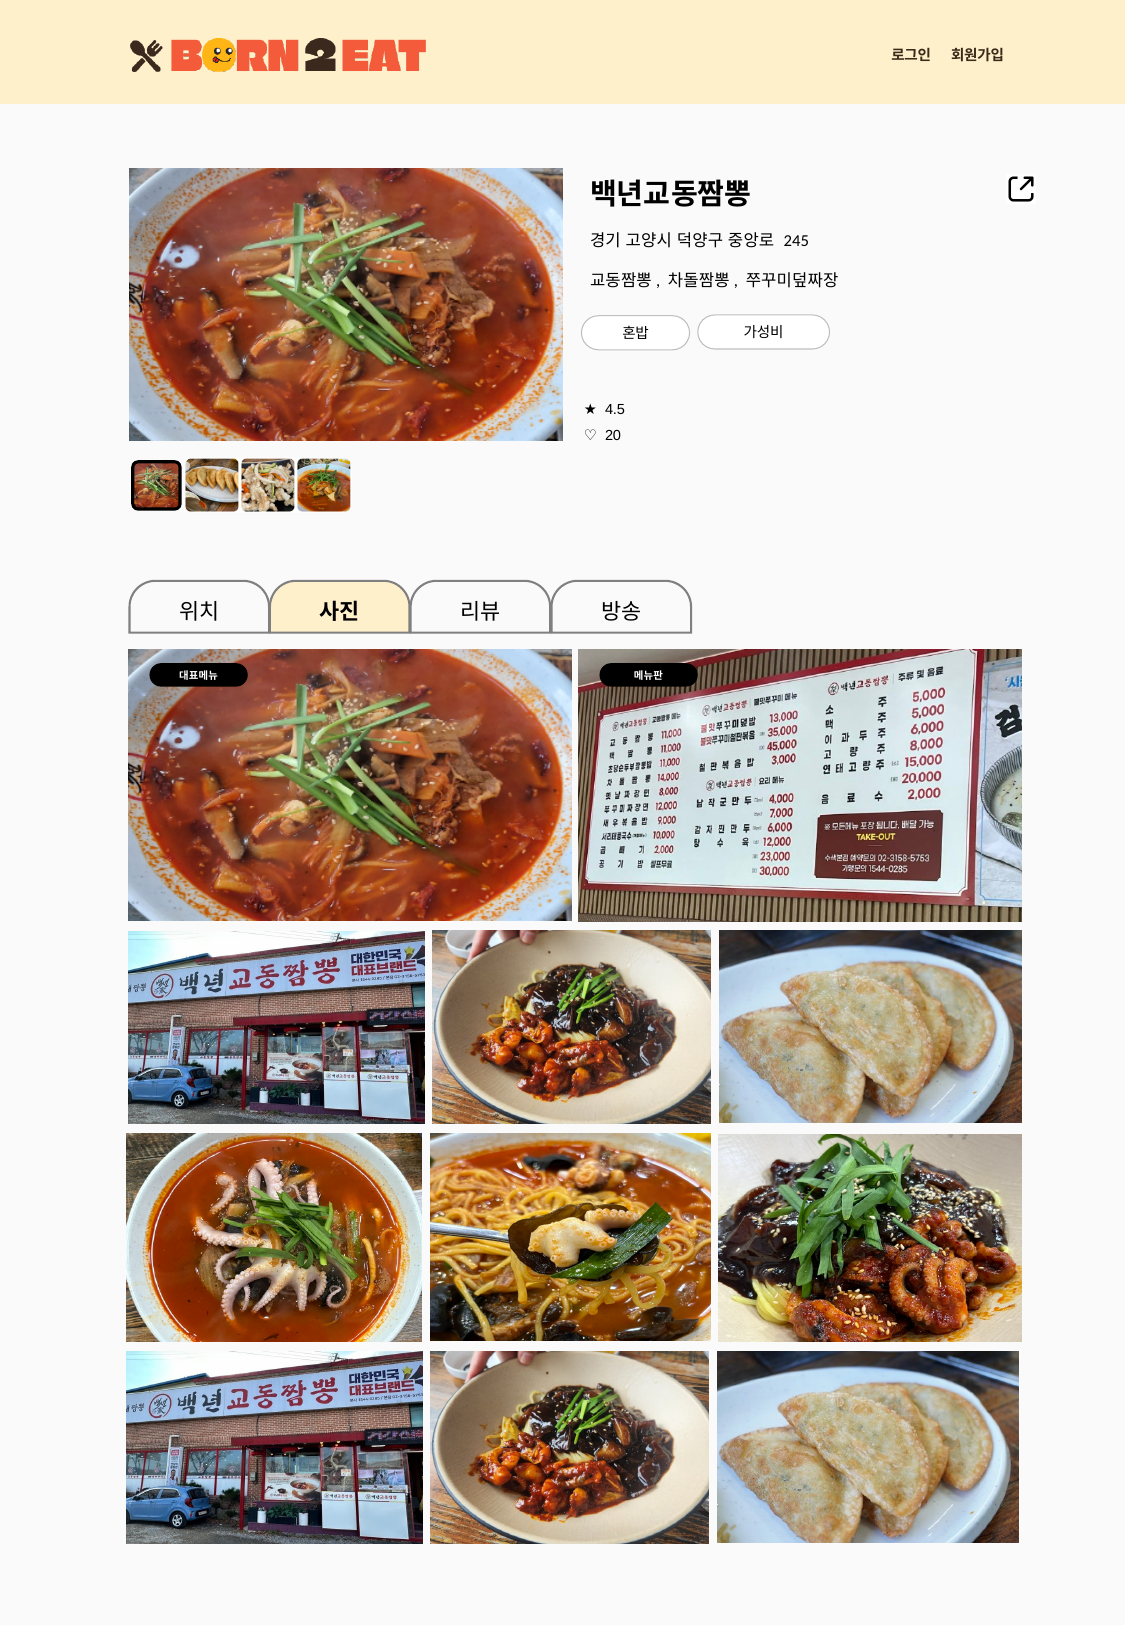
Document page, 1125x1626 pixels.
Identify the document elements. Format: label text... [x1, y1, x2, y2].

picture [126, 1133, 422, 1342]
text_box 로그인 회원가입 [876, 38, 1019, 71]
picture [1006, 174, 1036, 204]
text_box 백년교동짬뽕 경기 고양시 덕양구 중앙로 245 교동짬뽕, 차돌짬뽕, 쭈꾸미덮짜장 [575, 168, 854, 298]
picture [719, 930, 1022, 1123]
text_box 방송 [550, 579, 693, 634]
text_box 사진 [270, 579, 410, 634]
picture [132, 461, 181, 510]
text_box 위치 [128, 579, 271, 634]
text_box 가성비 [696, 313, 831, 351]
picture [430, 1133, 711, 1341]
picture [578, 649, 1022, 922]
picture [130, 38, 426, 72]
picture [718, 1134, 1022, 1342]
picture [184, 457, 353, 514]
picture [126, 1351, 423, 1544]
text_box 혼밥 [580, 314, 691, 351]
picture [432, 930, 711, 1124]
text_box [0, 0, 1125, 105]
picture [717, 1351, 1019, 1543]
text_box 리뷰 [409, 579, 551, 634]
picture [128, 648, 572, 921]
text_box ★ 4.5 ♡ 20 [569, 383, 1037, 452]
picture [430, 1351, 709, 1544]
picture [128, 931, 425, 1124]
picture [129, 168, 563, 442]
